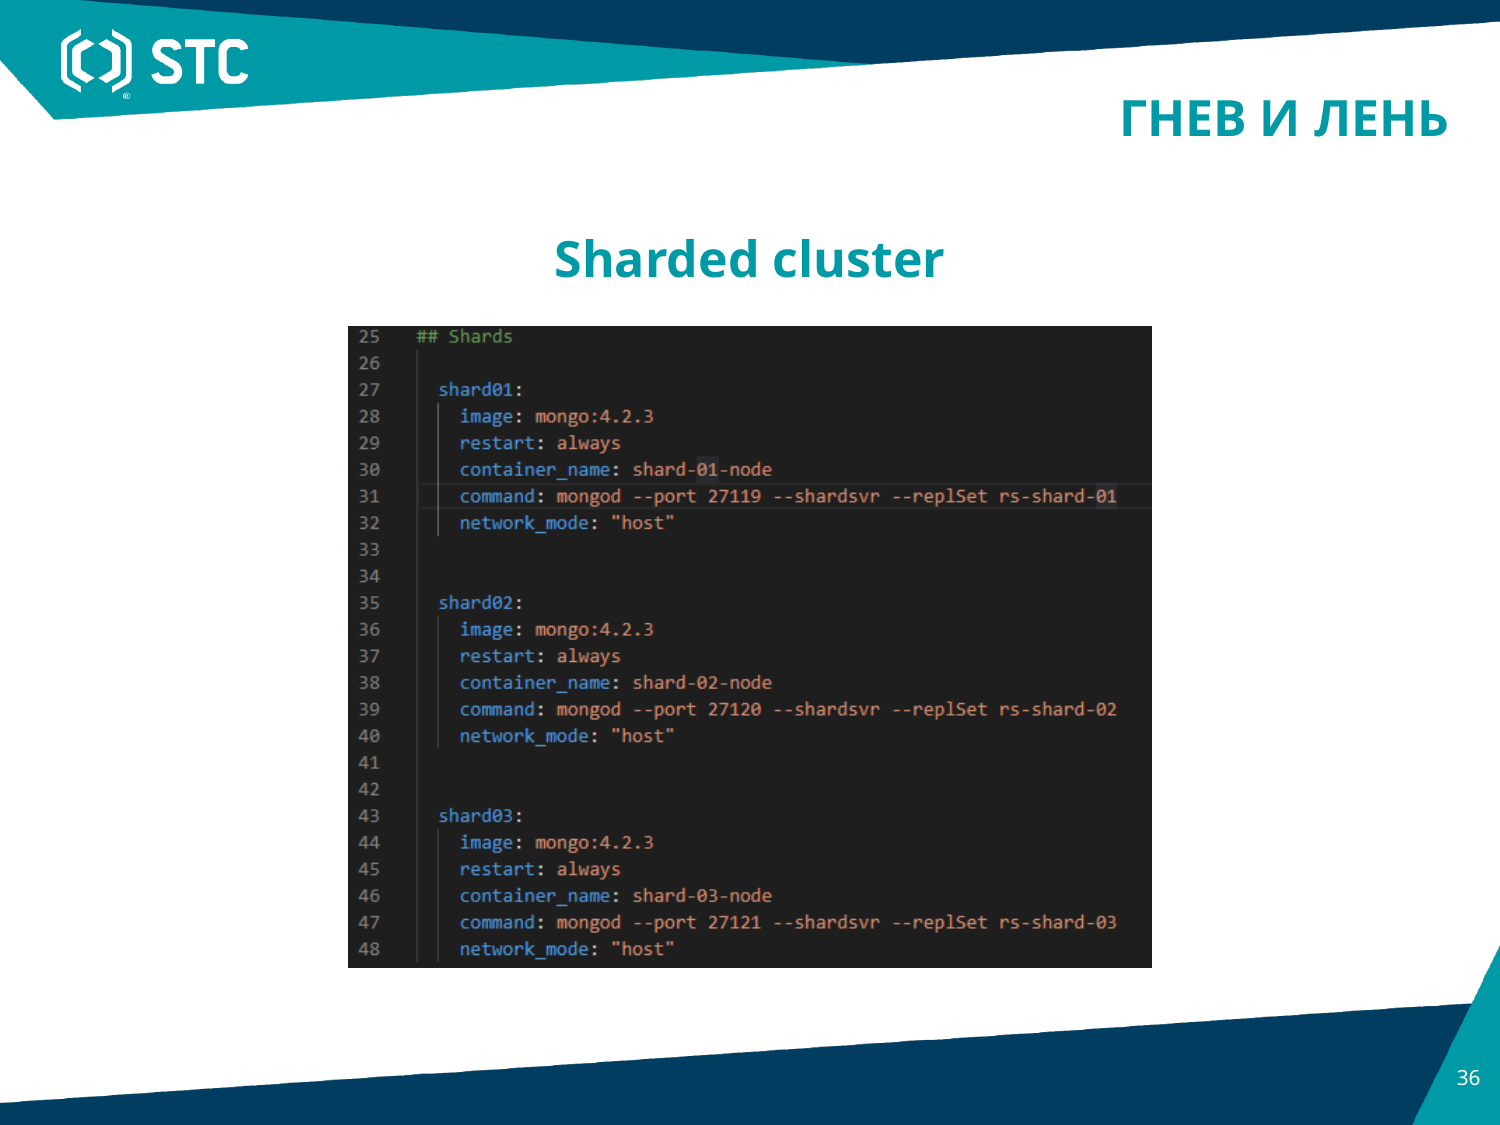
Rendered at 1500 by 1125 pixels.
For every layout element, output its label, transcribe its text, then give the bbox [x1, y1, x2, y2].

text_box Sharded cluster [135, 219, 1365, 303]
picture [0, 0, 1500, 1125]
text_box ГНЕВ И ЛЕНЬ [1104, 78, 1483, 161]
